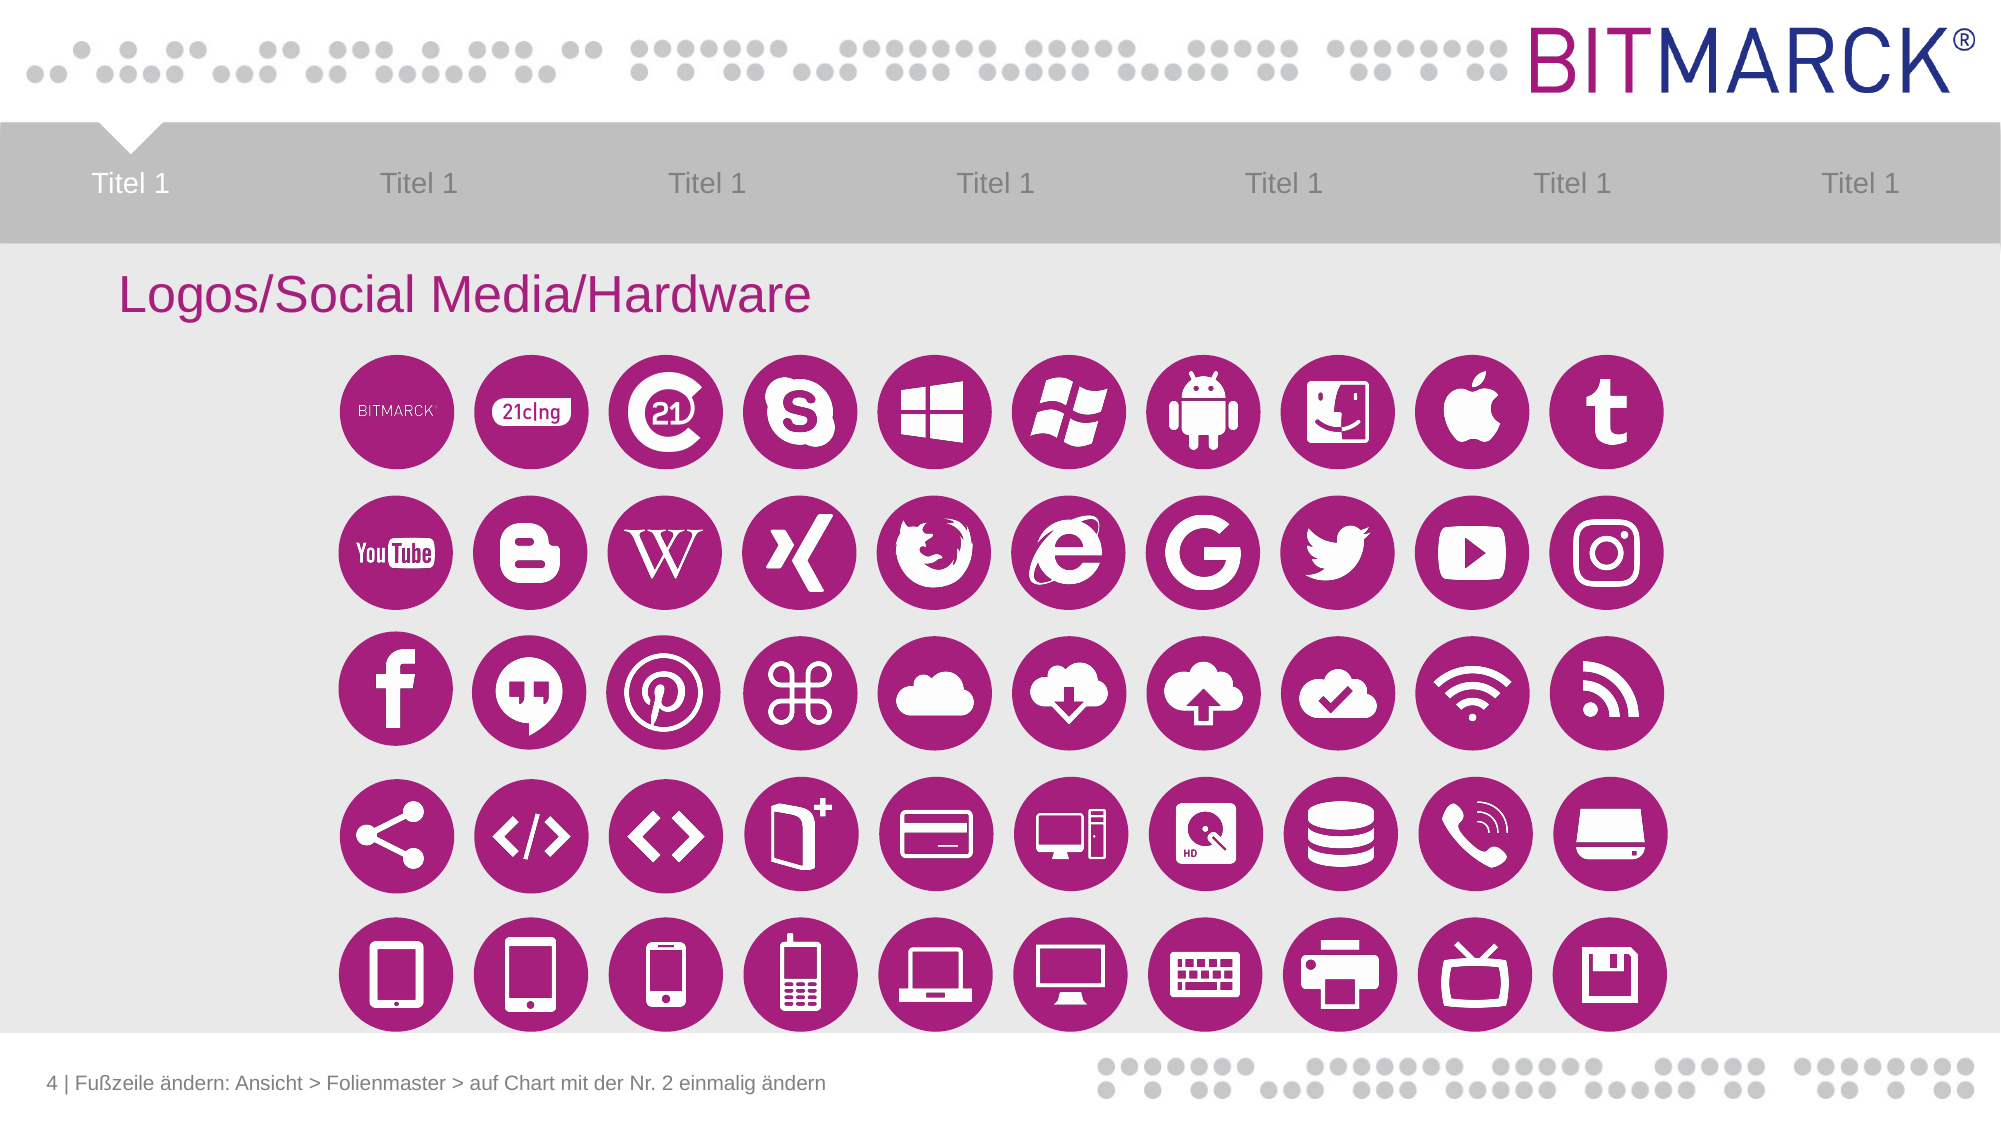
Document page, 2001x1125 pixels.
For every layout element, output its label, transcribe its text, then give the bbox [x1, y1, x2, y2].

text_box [877, 635, 993, 751]
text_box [741, 495, 857, 611]
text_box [1011, 635, 1127, 751]
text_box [339, 778, 455, 894]
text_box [1280, 495, 1395, 611]
picture [1080, 1040, 1975, 1100]
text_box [1013, 776, 1129, 892]
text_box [1010, 495, 1126, 611]
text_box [878, 917, 993, 1032]
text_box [1145, 354, 1261, 470]
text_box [1552, 917, 1668, 1032]
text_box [1549, 354, 1664, 470]
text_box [605, 634, 721, 750]
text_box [1013, 917, 1128, 1032]
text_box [1549, 635, 1665, 751]
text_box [474, 354, 589, 470]
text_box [878, 776, 994, 892]
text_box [1549, 495, 1664, 611]
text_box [338, 917, 454, 1032]
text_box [471, 634, 587, 750]
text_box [742, 354, 858, 470]
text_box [338, 631, 454, 747]
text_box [742, 635, 858, 751]
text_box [608, 917, 724, 1032]
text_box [877, 354, 992, 470]
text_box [1283, 776, 1399, 892]
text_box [608, 354, 724, 470]
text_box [338, 495, 454, 611]
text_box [1280, 635, 1396, 751]
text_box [473, 917, 589, 1032]
picture [25, 22, 1508, 101]
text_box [744, 776, 859, 892]
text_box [743, 917, 859, 1032]
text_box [1282, 917, 1398, 1032]
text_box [1553, 776, 1668, 892]
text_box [1414, 495, 1530, 611]
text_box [472, 495, 588, 611]
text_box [1414, 354, 1530, 470]
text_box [1011, 354, 1127, 470]
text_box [1148, 776, 1264, 892]
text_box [876, 495, 992, 611]
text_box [1417, 917, 1533, 1032]
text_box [607, 495, 723, 611]
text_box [339, 354, 455, 470]
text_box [608, 778, 724, 894]
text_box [1147, 917, 1263, 1032]
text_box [1280, 354, 1396, 470]
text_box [1145, 495, 1261, 611]
picture [1531, 27, 1975, 93]
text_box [1418, 776, 1534, 892]
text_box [1415, 635, 1530, 751]
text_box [474, 778, 589, 894]
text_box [1146, 635, 1262, 751]
title Logos/Social Media/Hardware [118, 259, 1882, 323]
